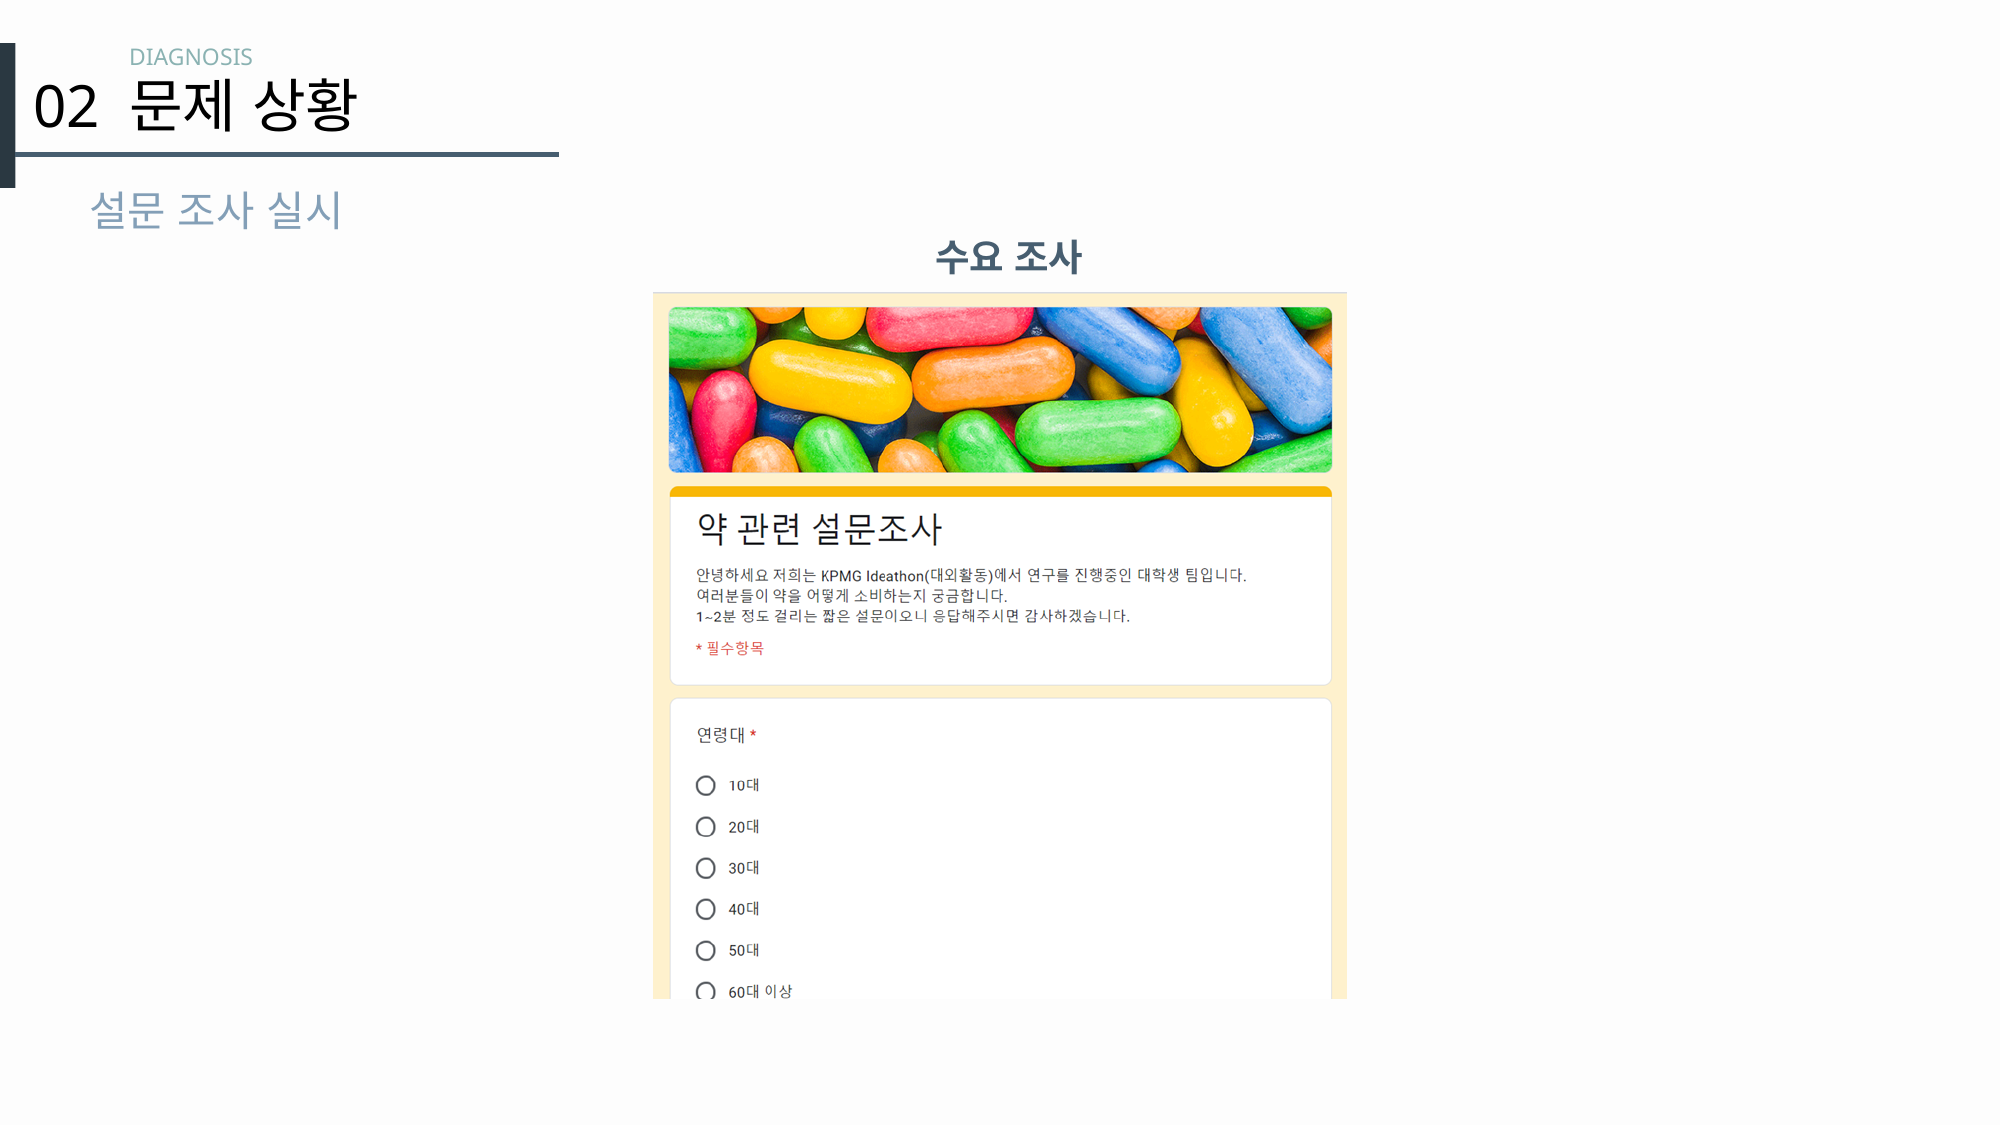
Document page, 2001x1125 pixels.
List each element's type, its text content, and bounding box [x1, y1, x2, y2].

text_box 수요 조사 [920, 226, 1768, 471]
text_box [0, 41, 18, 190]
picture [653, 292, 1347, 999]
text_box 02 문제 상황 [18, 61, 601, 163]
text_box 설문 조사 실시 [74, 177, 657, 279]
text_box DIAGNOSIS [114, 34, 310, 75]
